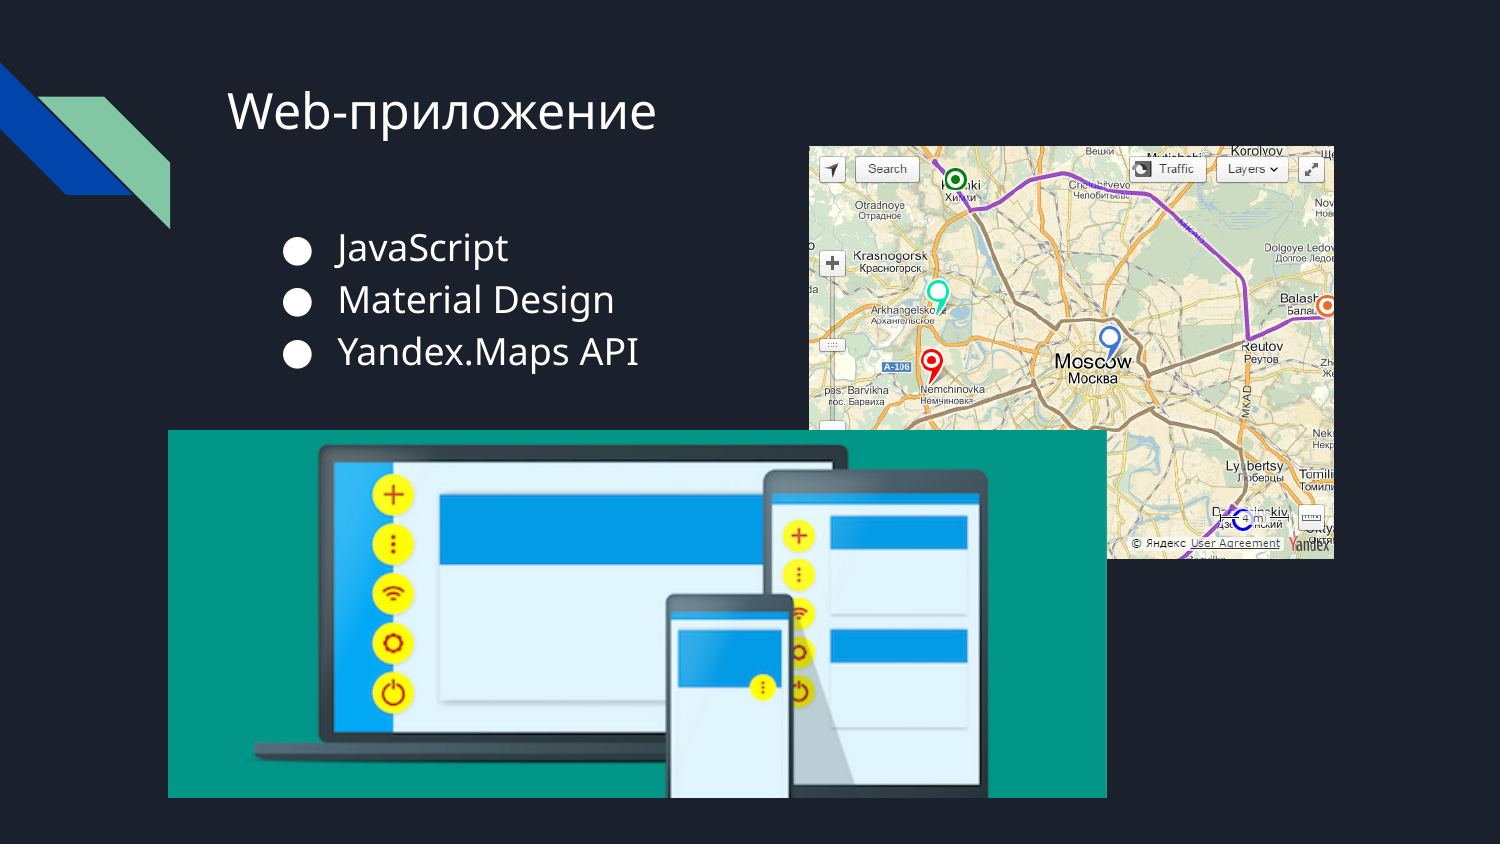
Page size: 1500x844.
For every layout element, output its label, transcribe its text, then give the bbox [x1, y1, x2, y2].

picture [168, 146, 1334, 799]
title Web-приложение [212, 64, 1368, 215]
list JavaScript Material Design Yandex.Maps API [247, 202, 692, 391]
